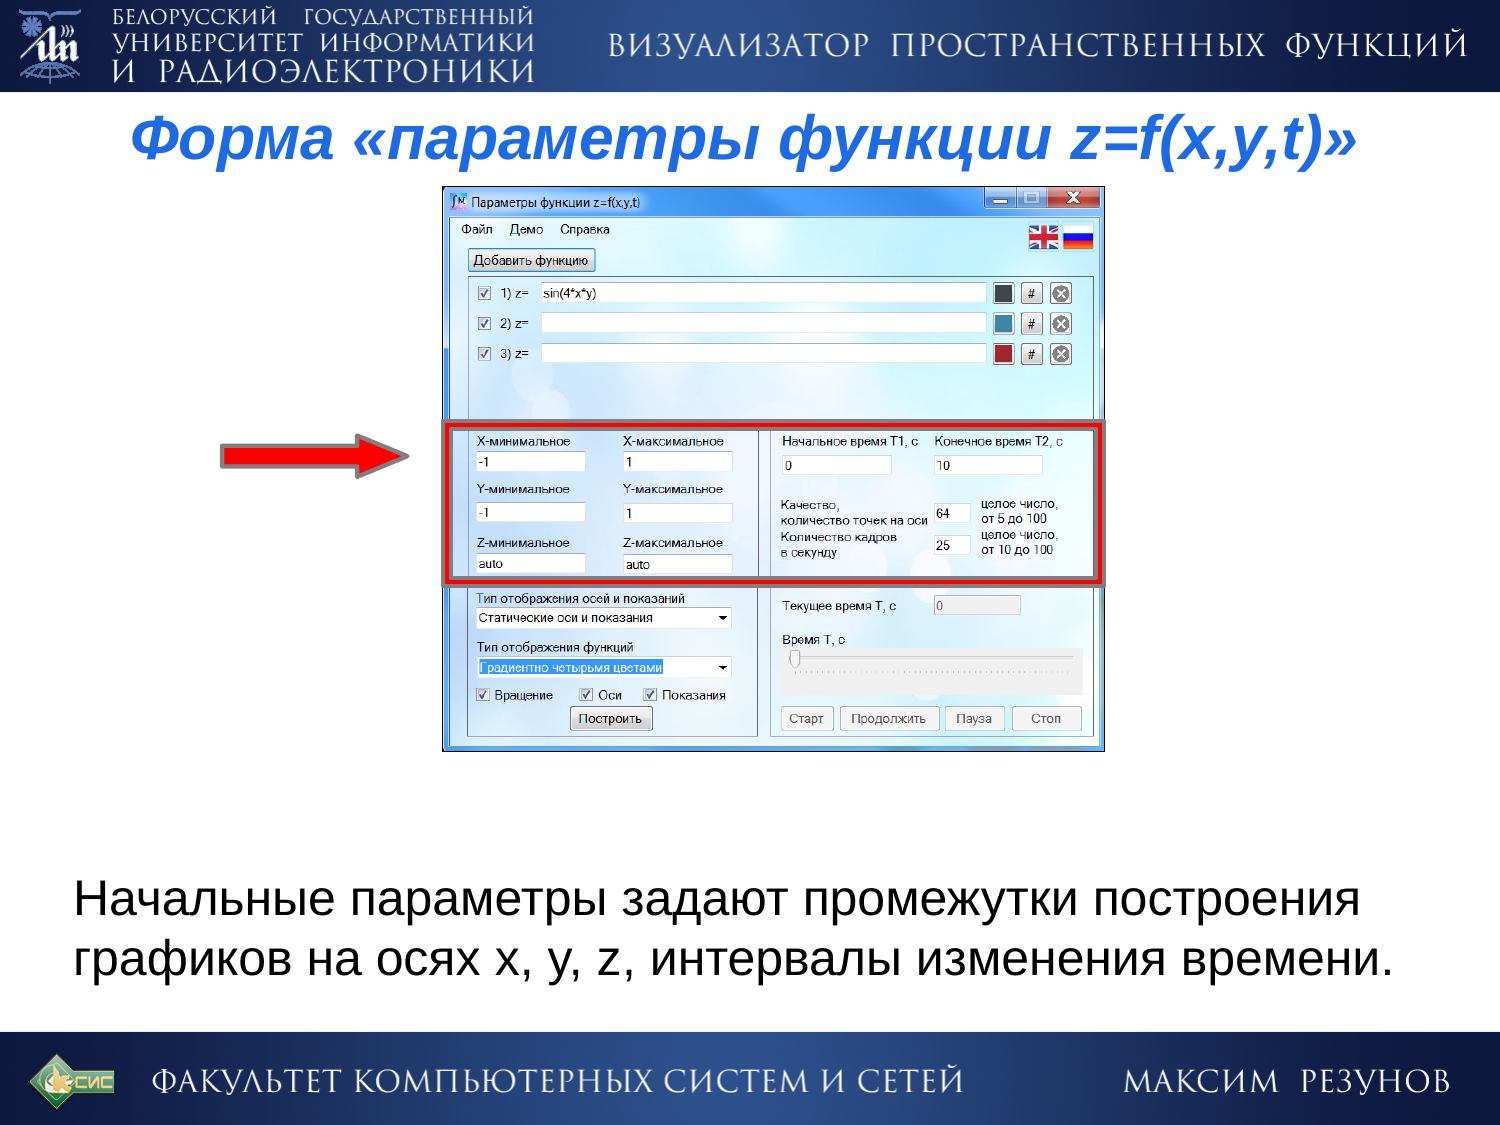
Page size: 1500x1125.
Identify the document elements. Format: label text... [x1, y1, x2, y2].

list Начальные параметры задают промежутки построения графиков на осях x, y, z, интервалы изменения времени. [58, 857, 1442, 1000]
picture [0, 0, 1500, 1125]
text_box Форма «параметры функции z=f(x,y,t)» [5, 90, 1483, 180]
text_box [219, 433, 410, 479]
